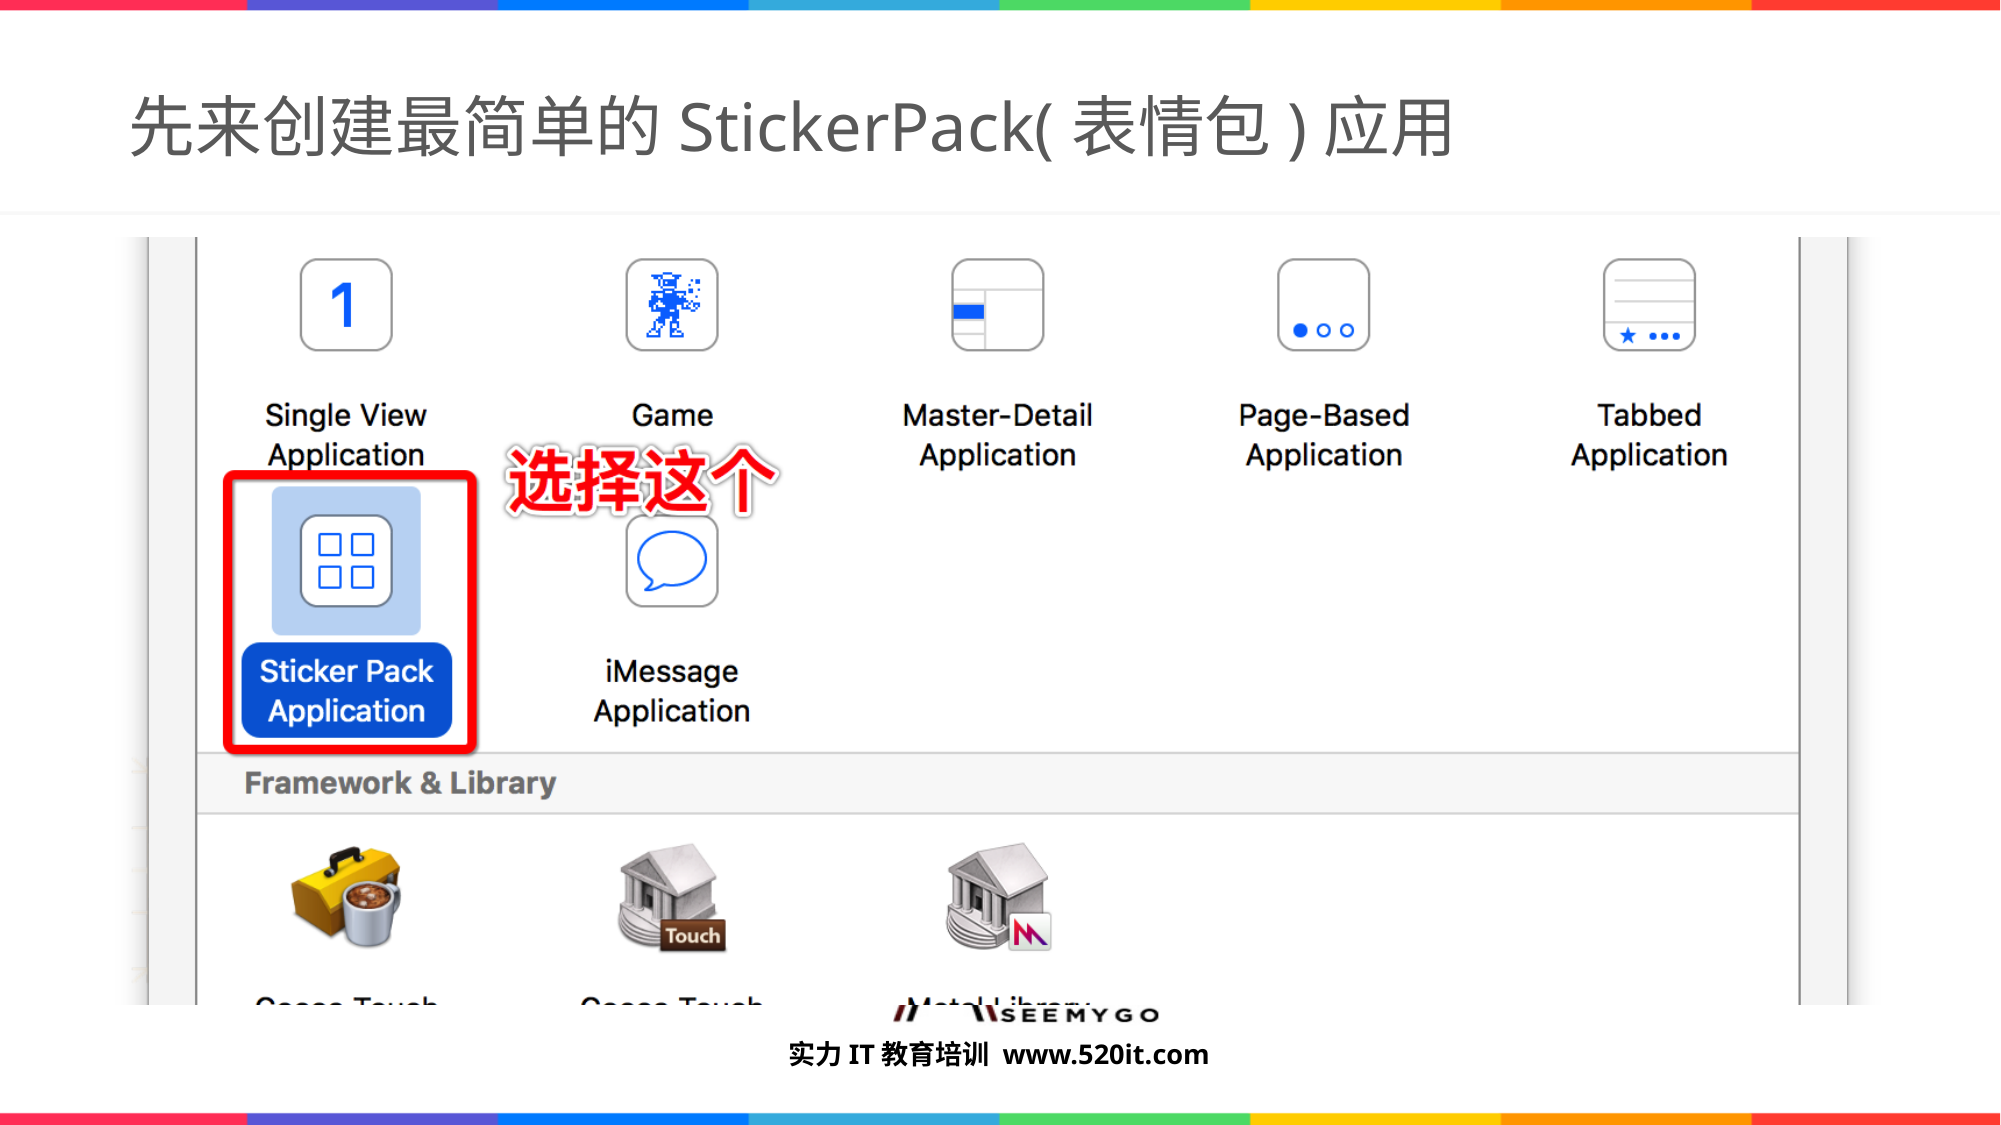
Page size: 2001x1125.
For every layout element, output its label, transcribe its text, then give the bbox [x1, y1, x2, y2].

picture [0, 0, 2001, 1125]
title 先来创建最简单的StickerPack(表情包)应用 [113, 77, 1892, 214]
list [108, 237, 1888, 1006]
